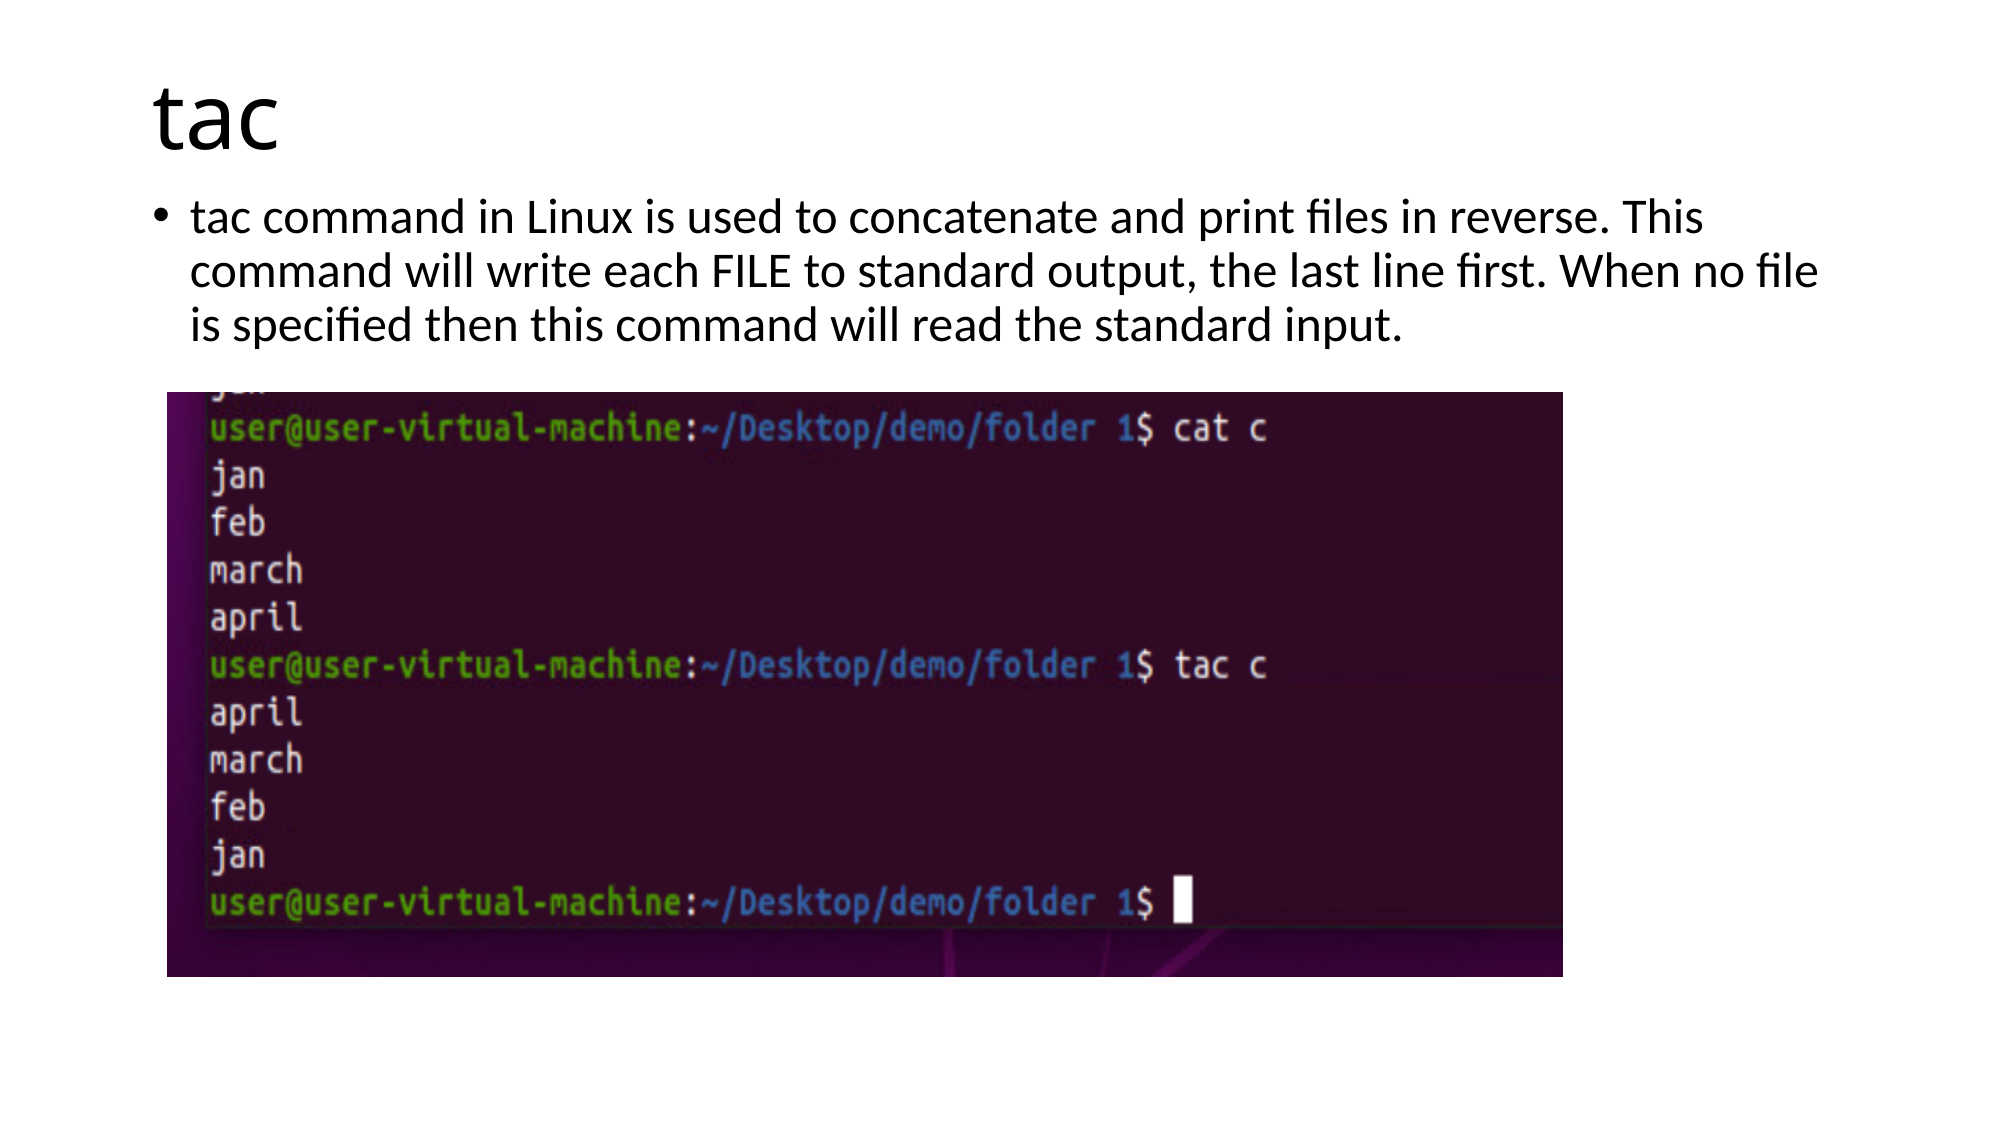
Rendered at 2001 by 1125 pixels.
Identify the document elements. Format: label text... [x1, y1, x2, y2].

title tac [137, 59, 1863, 181]
picture [167, 392, 1563, 977]
list tac command in Linux is used to concatenate and print files in reverse. This command will write each FILE to standard output, the last line first. When no file is specified then this command will read the standard input. [137, 182, 1863, 1014]
